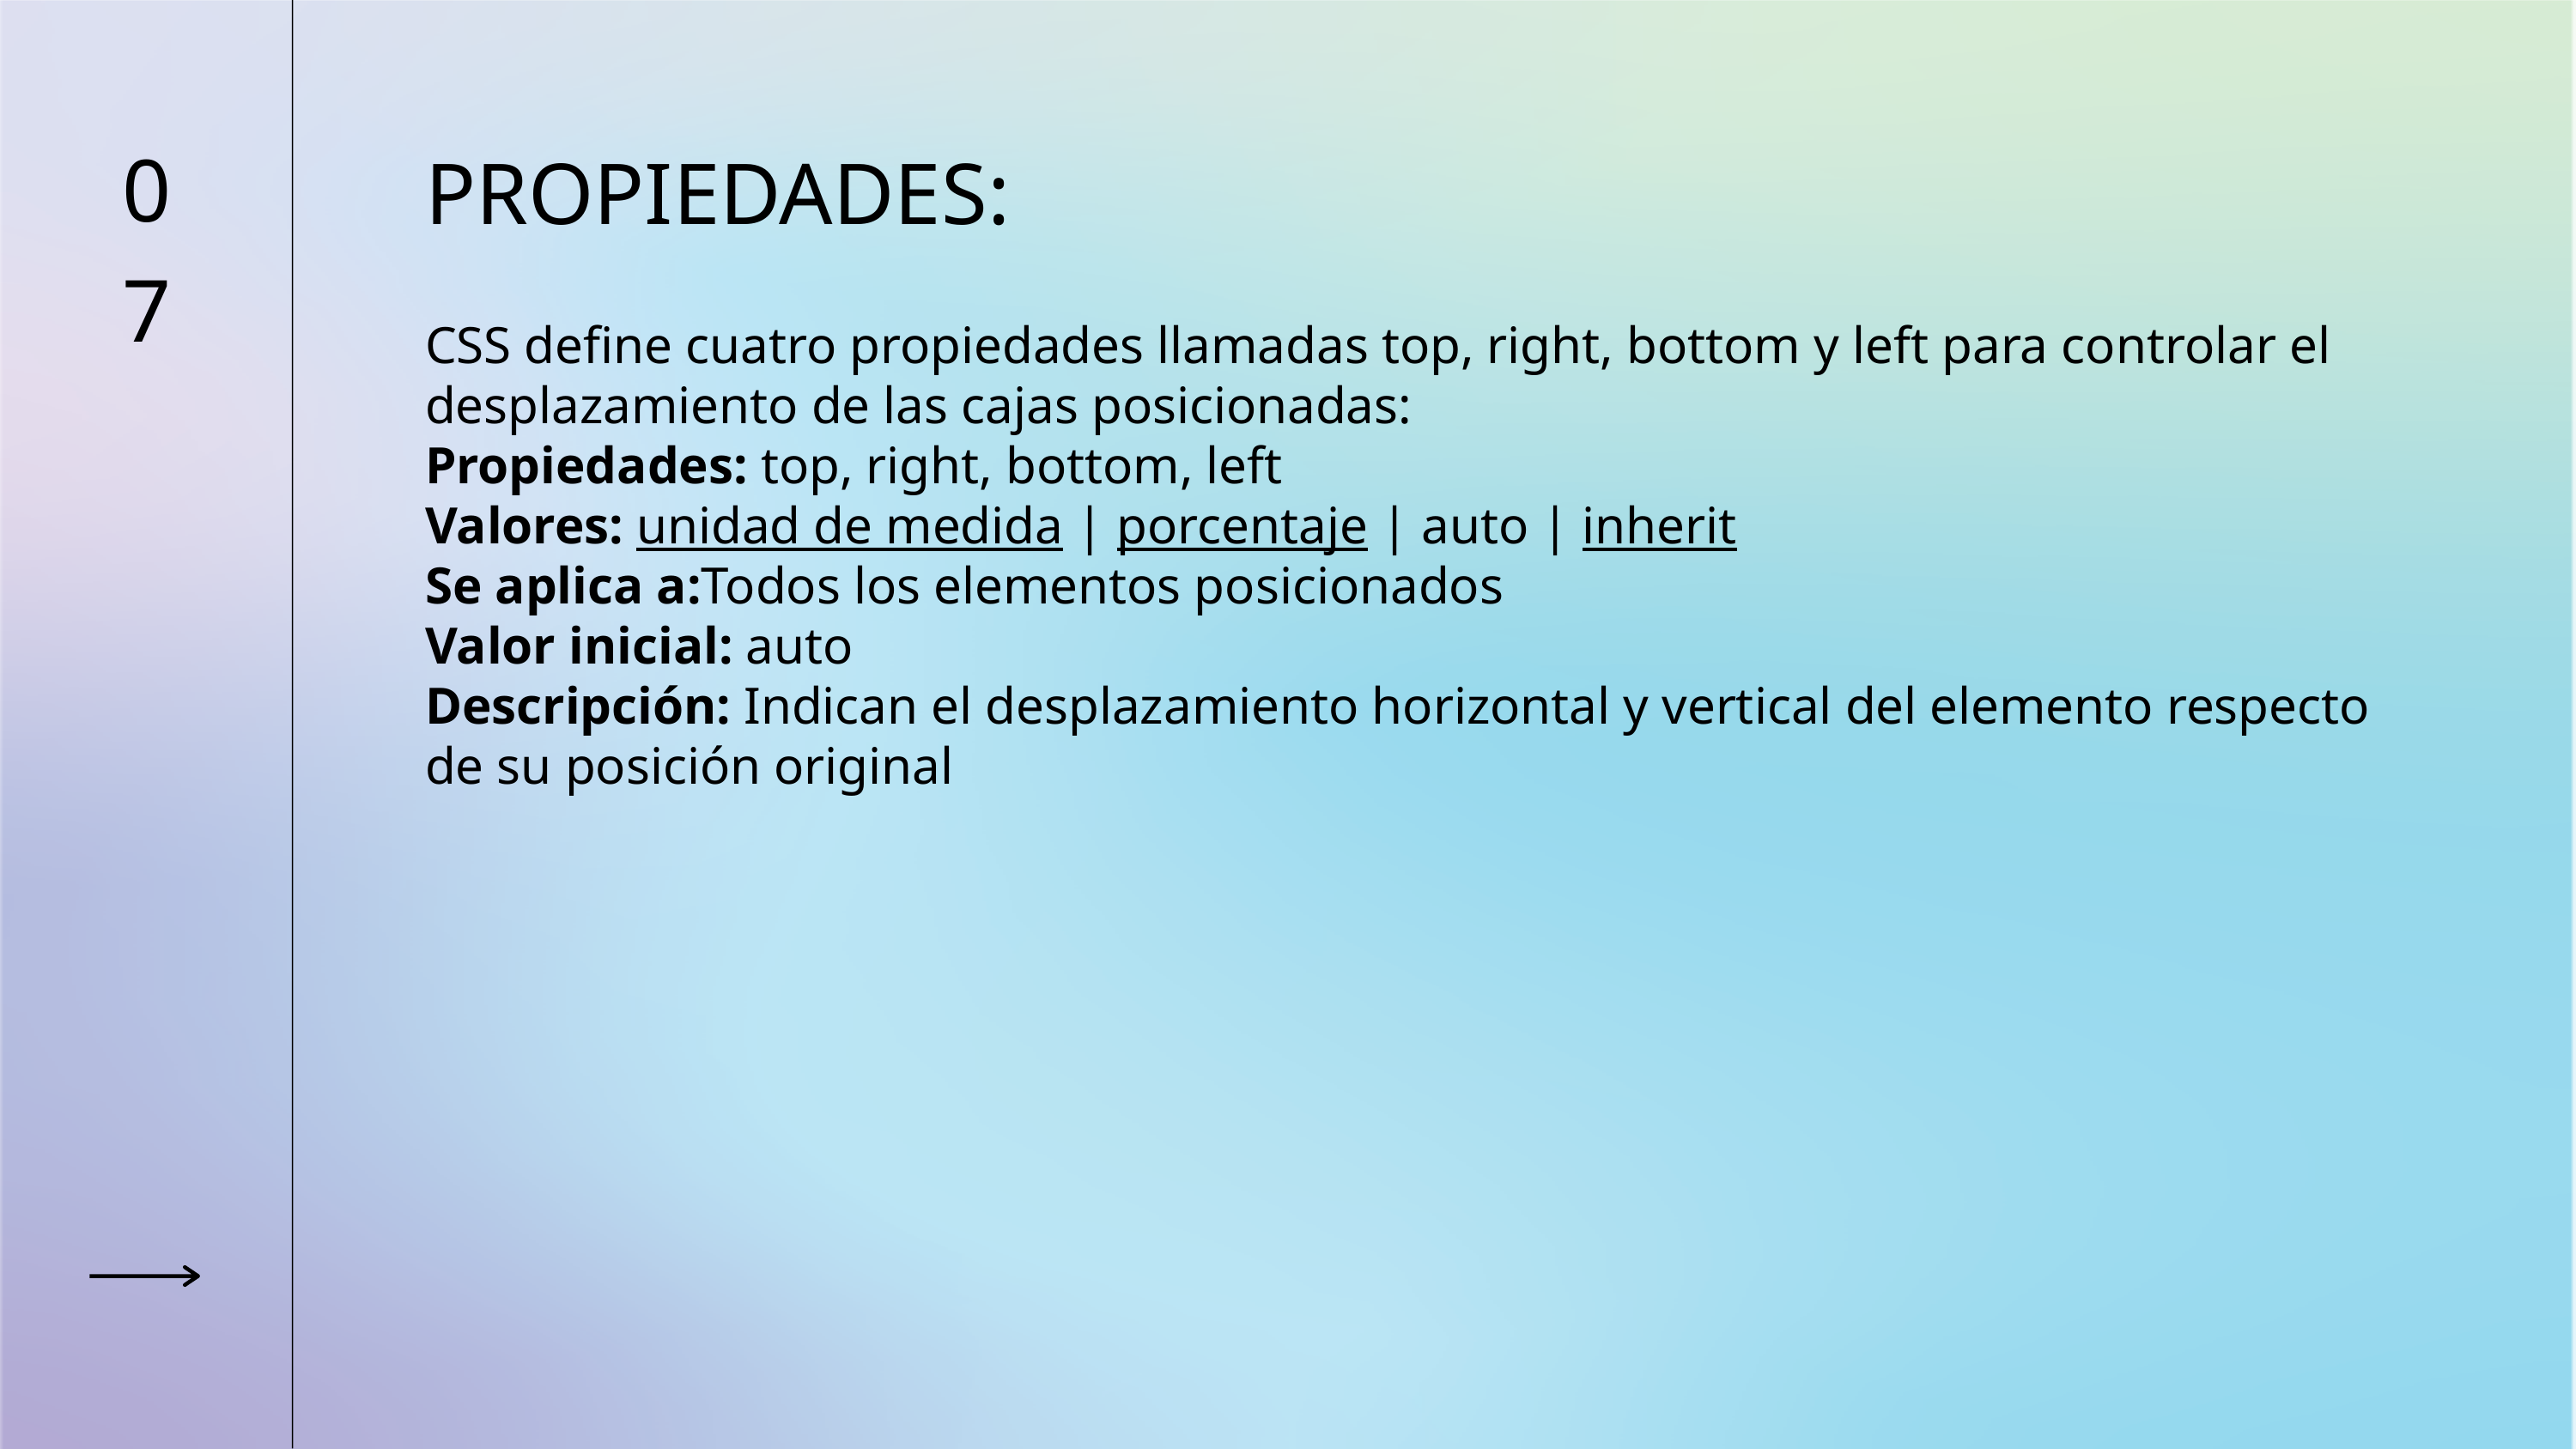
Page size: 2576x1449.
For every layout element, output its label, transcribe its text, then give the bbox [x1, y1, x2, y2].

picture [294, 0, 2576, 1449]
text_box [89, 1264, 201, 1288]
picture [0, 0, 291, 1449]
text_box CSS define cuatro propiedades llamadas top, right, bottom y left para controlar el desplazamiento de las cajas posicionadas: Propiedades: top, right, bottom, left Valores:﻿ unidad de medida | porcentaje | auto | inherit Se aplica a:Todos los elementos posicionados Valor inicial: auto Descripción: Indican el desplazamiento horizontal y vertical del elemento respecto de su posición original [425, 313, 2432, 855]
text_box PROPIEDADES: [425, 156, 1868, 241]
text_box 07 [122, 118, 205, 360]
